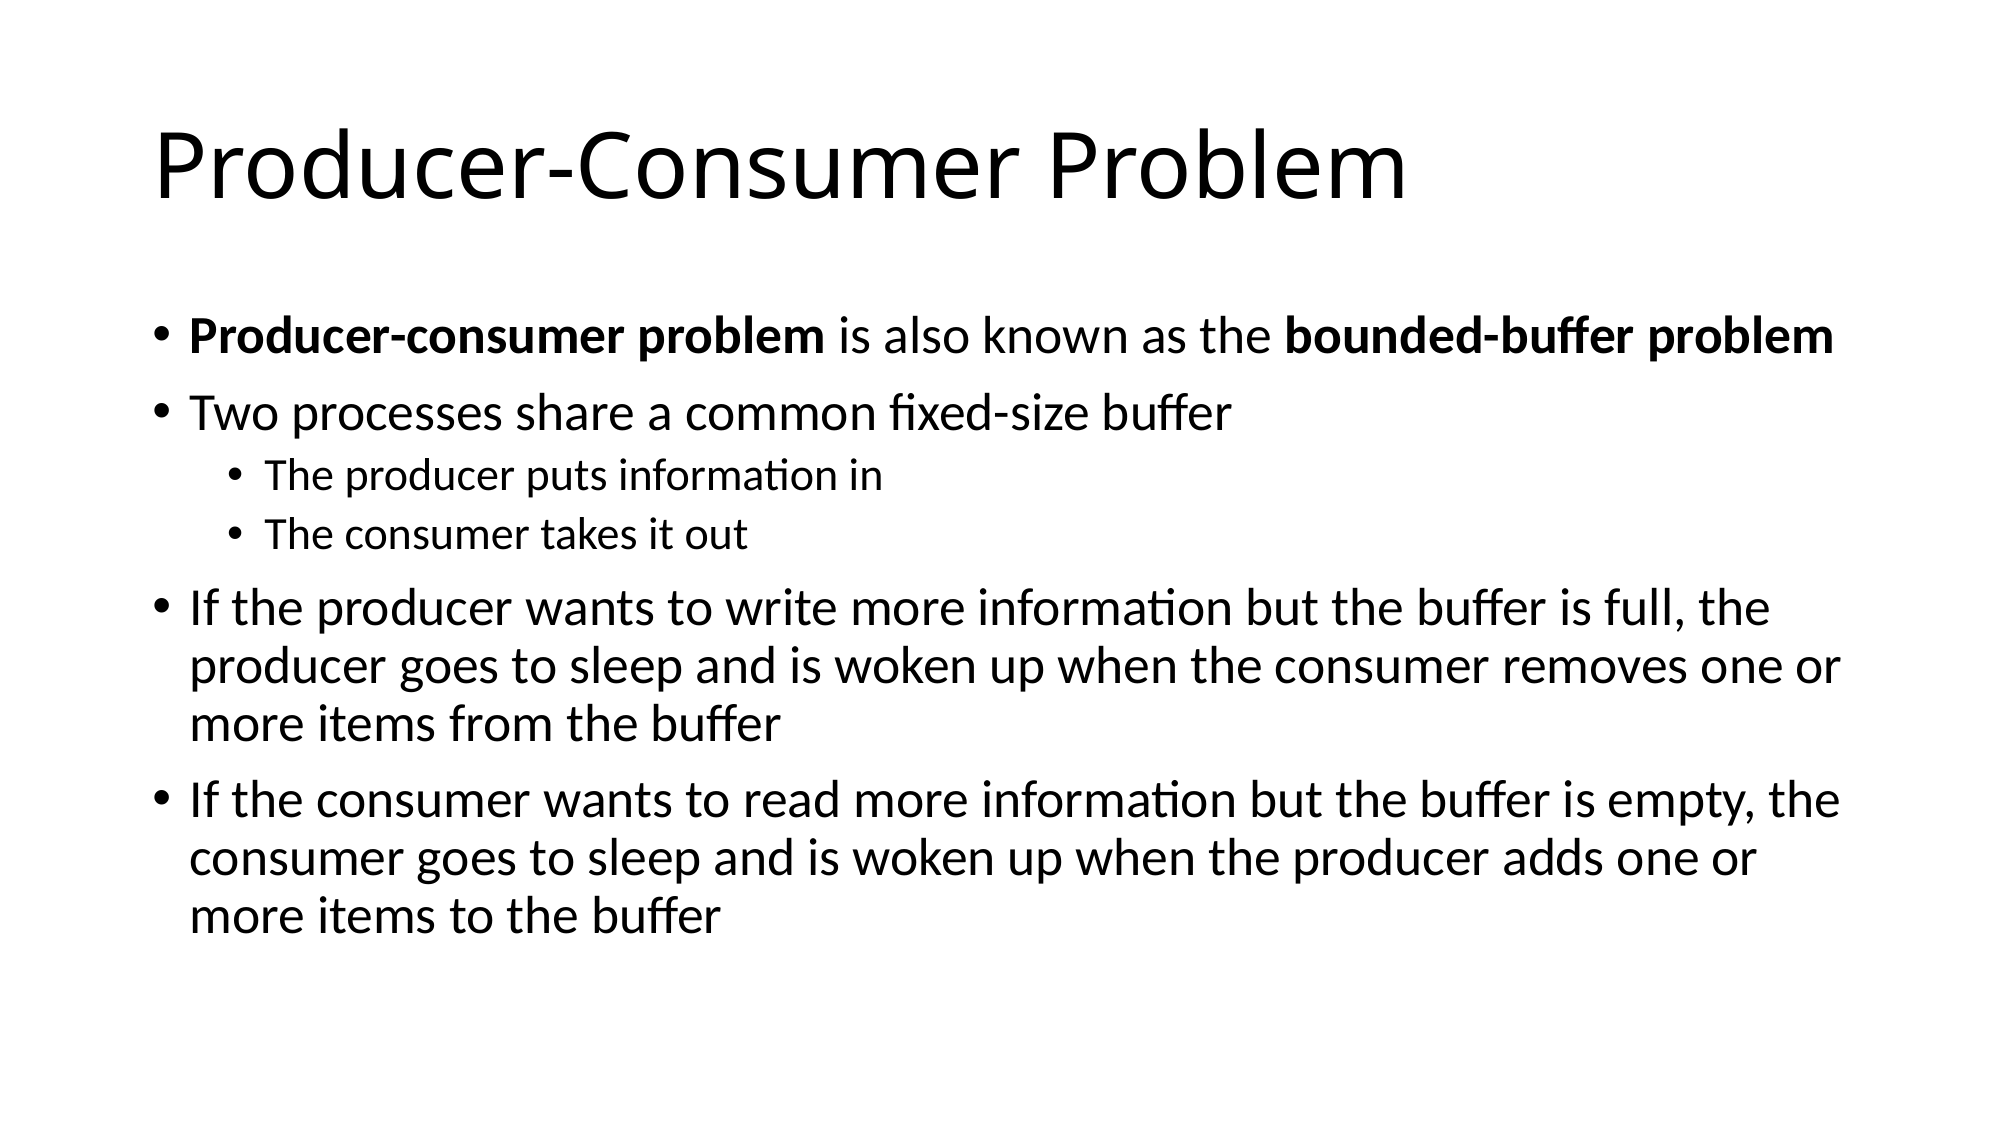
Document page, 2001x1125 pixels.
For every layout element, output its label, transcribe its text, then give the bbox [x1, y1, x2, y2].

list Producer-consumer problem is also known as the bounded-buffer problem Two processes share a common fixed-size buffer The producer puts information in The consumer takes it out If the producer wants to write more information but the buffer is full, the producer goes to sleep and is woken up when the consumer removes one or more items from the buffer If the consumer wants to read more information but the buffer is empty, the consumer goes to sleep and is woken up when the producer adds one or more items to the buffer [137, 299, 1863, 1014]
title Producer-Consumer Problem [137, 59, 1863, 278]
